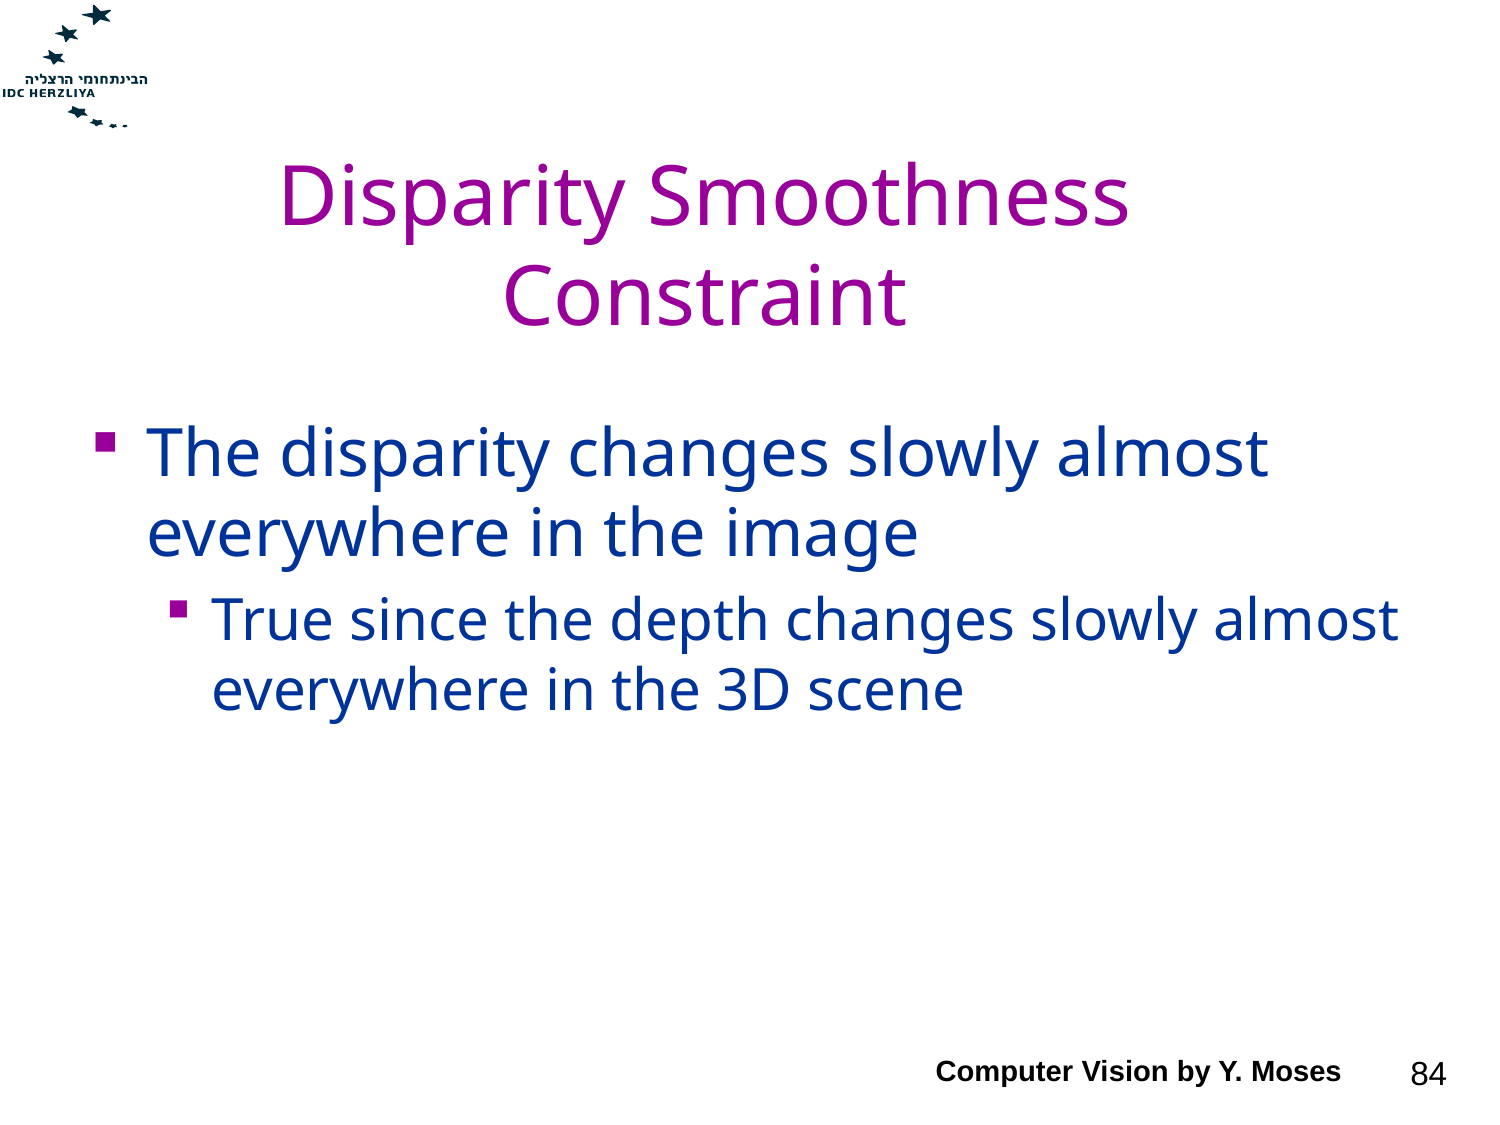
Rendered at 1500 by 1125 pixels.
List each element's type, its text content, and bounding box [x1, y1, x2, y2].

picture [0, 0, 150, 134]
slide_number 84 [1149, 1024, 1463, 1101]
list The disparity changes slowly almost everywhere in the image True since the depth changes slowly almost everywhere in the 3D scene [74, 309, 1417, 994]
footer Computer Vision by Y. Moses [901, 1019, 1377, 1096]
title Disparity Smoothness Constraint [67, 162, 1343, 351]
